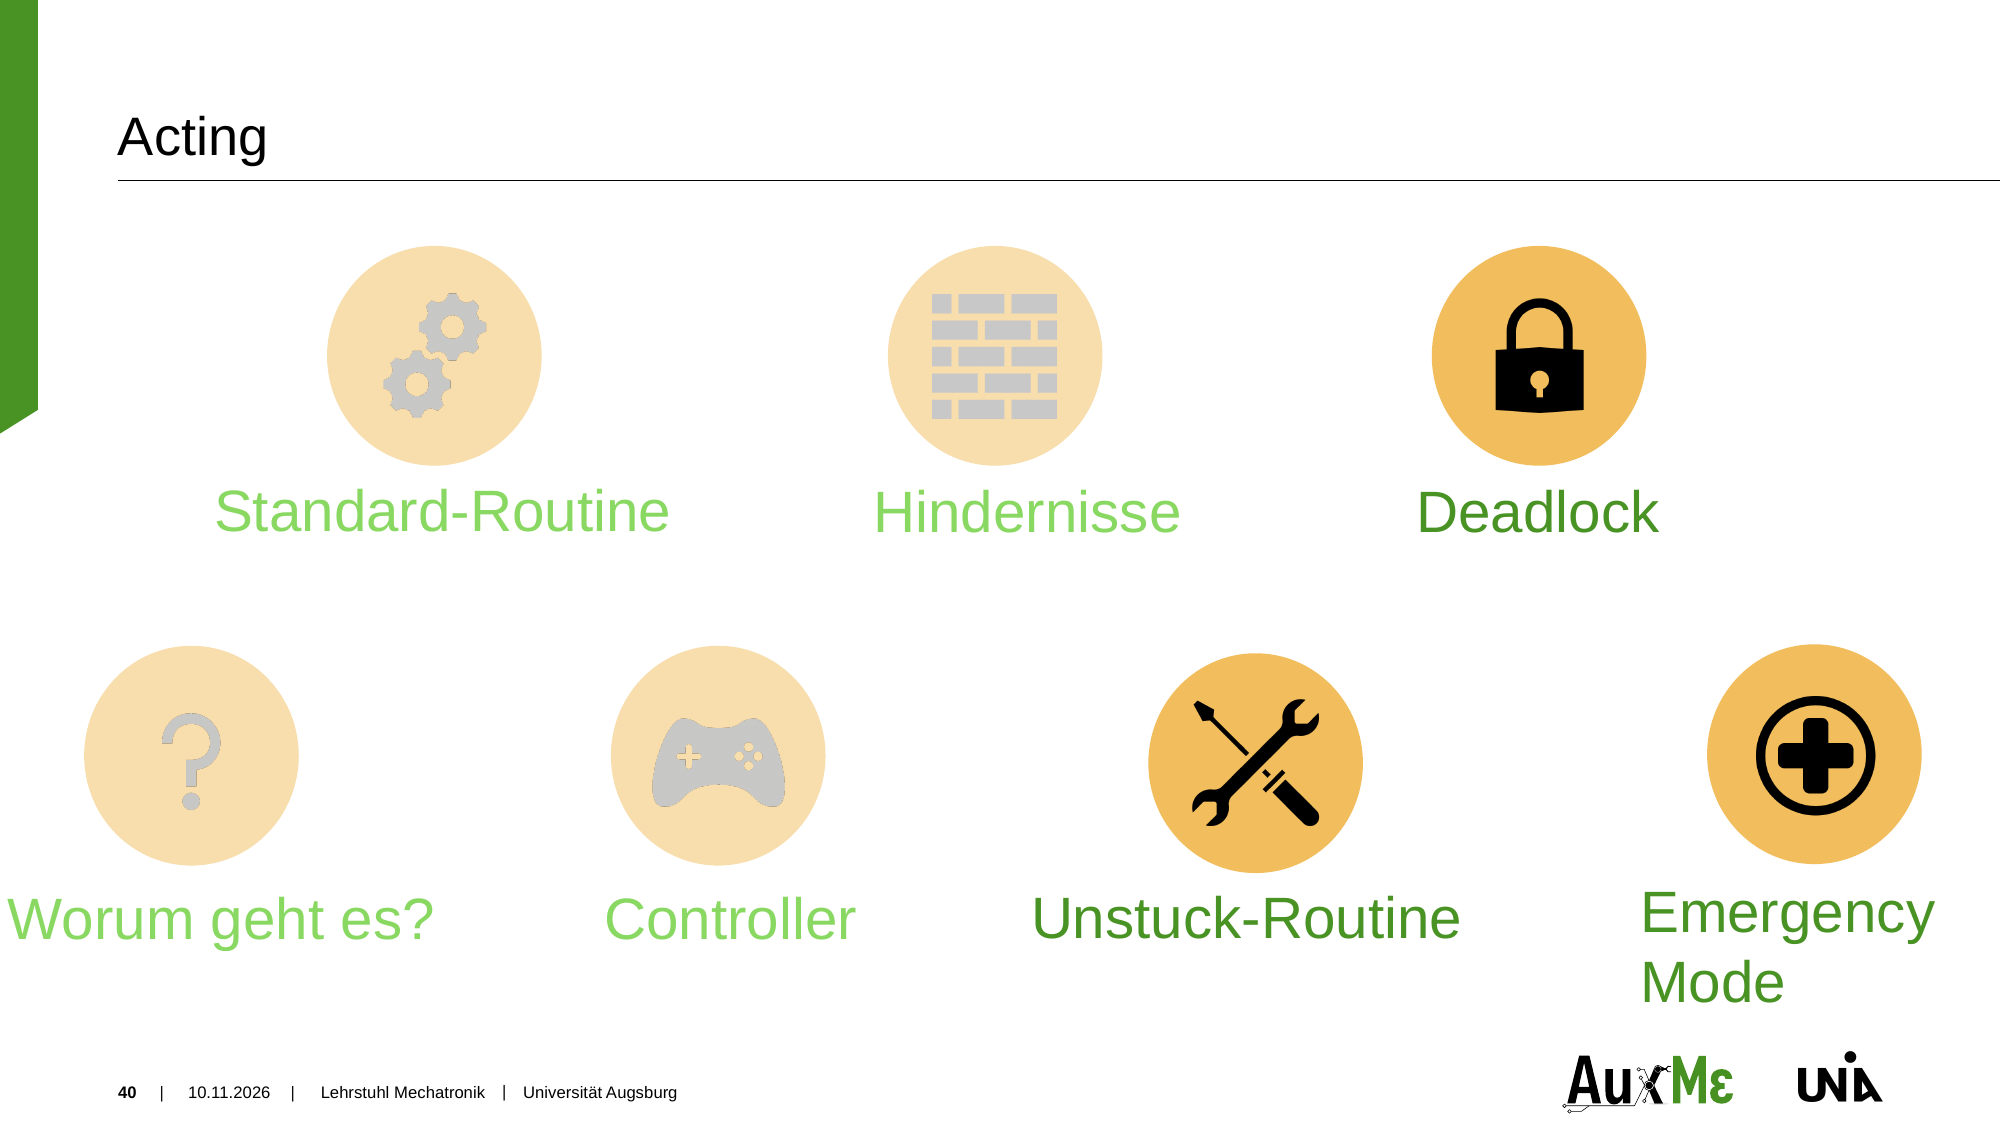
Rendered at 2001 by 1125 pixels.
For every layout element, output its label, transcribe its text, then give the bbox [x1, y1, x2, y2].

picture [932, 294, 1057, 419]
picture [359, 280, 510, 431]
picture [1740, 680, 1891, 831]
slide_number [188, 1066, 285, 1102]
text_box [645, 838, 791, 867]
text_box [1147, 652, 1364, 875]
picture [129, 699, 253, 824]
text_box Hindernisse [858, 466, 1403, 552]
text_box [1430, 244, 1648, 466]
text_box Emergency Mode [1625, 866, 2000, 1022]
text_box [326, 244, 543, 465]
text_box Controller [589, 873, 919, 959]
picture [643, 687, 794, 838]
text_box Deadlock [1403, 466, 1945, 552]
title Acting [117, 0, 1882, 167]
text_box [1706, 643, 1923, 866]
text_box Standard-Routine [199, 465, 743, 551]
picture [1798, 1051, 1883, 1102]
slide_number 40 [118, 1066, 171, 1102]
picture [1182, 689, 1329, 836]
text_box [609, 644, 827, 836]
text_box Worum geht es? [0, 873, 537, 959]
text_box Unstuck-Routine [1016, 873, 1560, 958]
text_box [886, 244, 1104, 466]
footer Lehrstuhl Mechatronik Universität Augsburg [301, 1066, 1490, 1102]
text_box [83, 644, 300, 867]
picture [1464, 280, 1615, 431]
